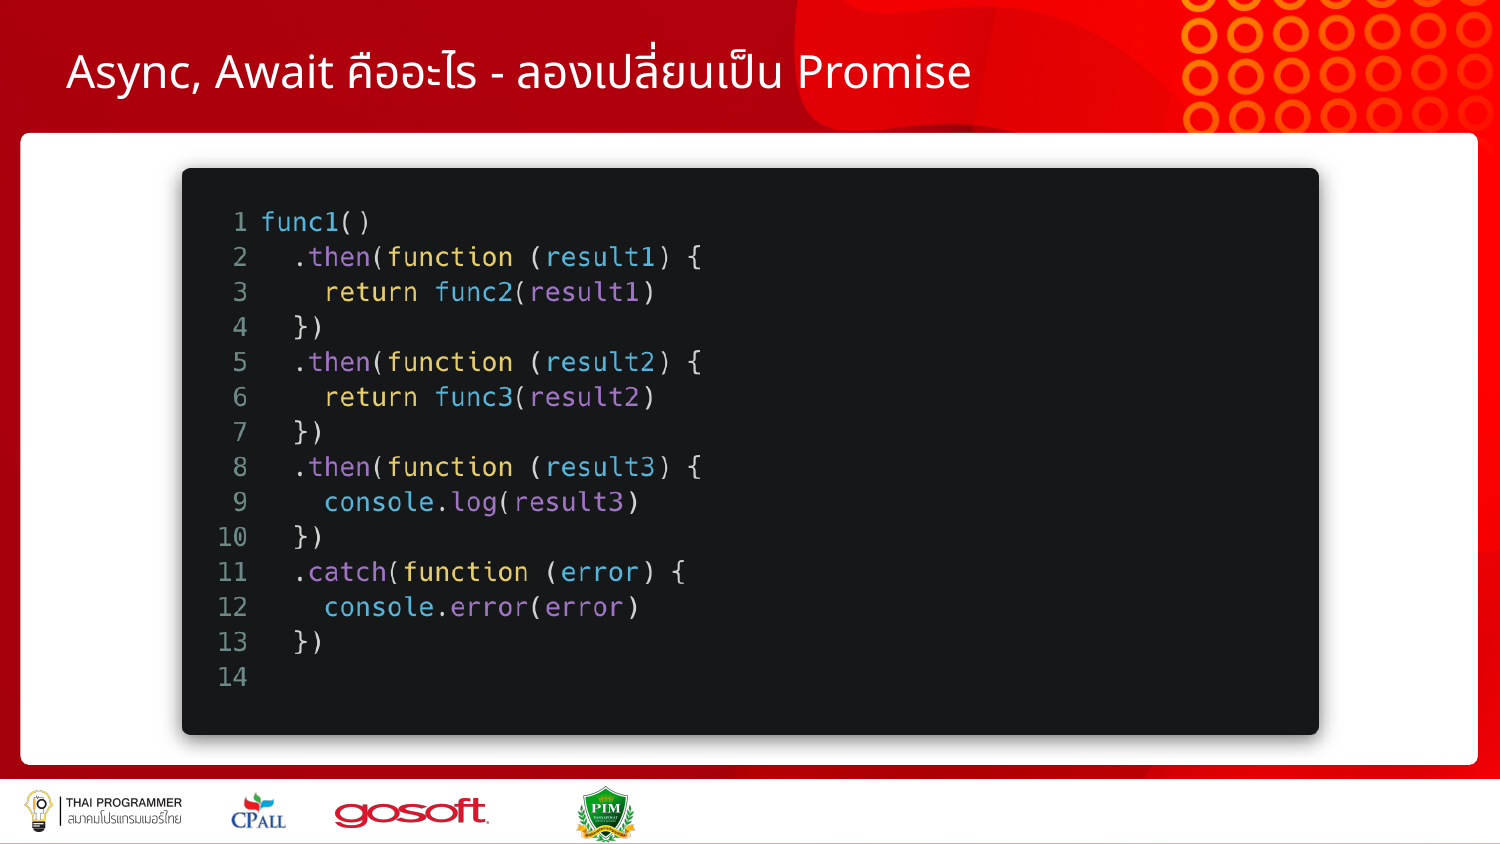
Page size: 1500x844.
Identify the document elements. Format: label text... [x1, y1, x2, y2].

picture [335, 798, 489, 828]
title Async, Await คืออะไร - ลองเปลี่ยนเป็น Promise [51, 23, 1473, 117]
picture [227, 790, 291, 833]
picture [15, 788, 195, 844]
picture [575, 786, 636, 843]
picture [0, 0, 1500, 779]
